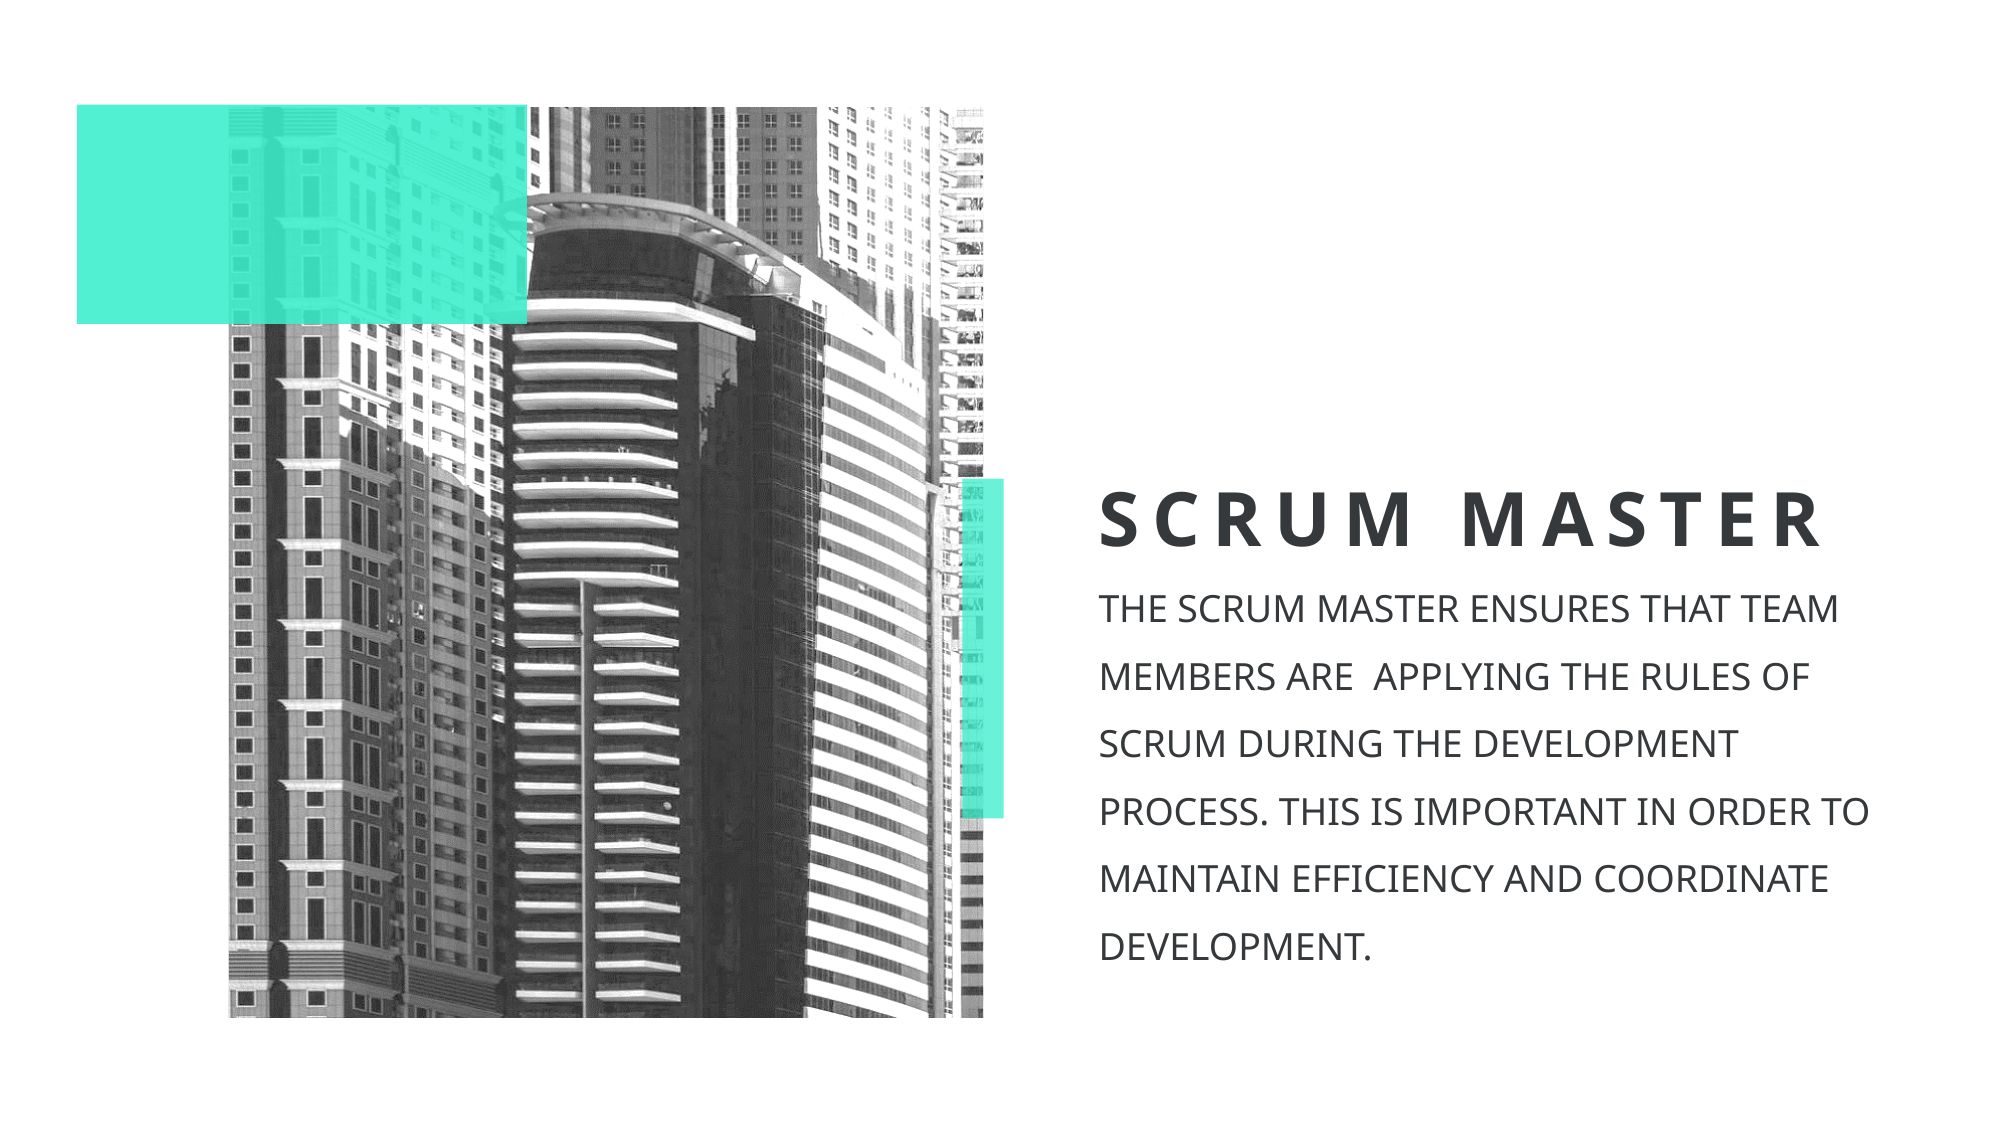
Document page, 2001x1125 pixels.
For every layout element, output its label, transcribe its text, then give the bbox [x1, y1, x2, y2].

list The scrum master ensures that team members are applying the rules of scrum during the development process. This is important in order to maintain efficiency and coordinate development. [1098, 562, 1892, 1018]
title Scrum Master [1098, 107, 1892, 562]
text_box [984, 478, 1004, 819]
picture [228, 107, 984, 1018]
text_box [76, 104, 527, 324]
